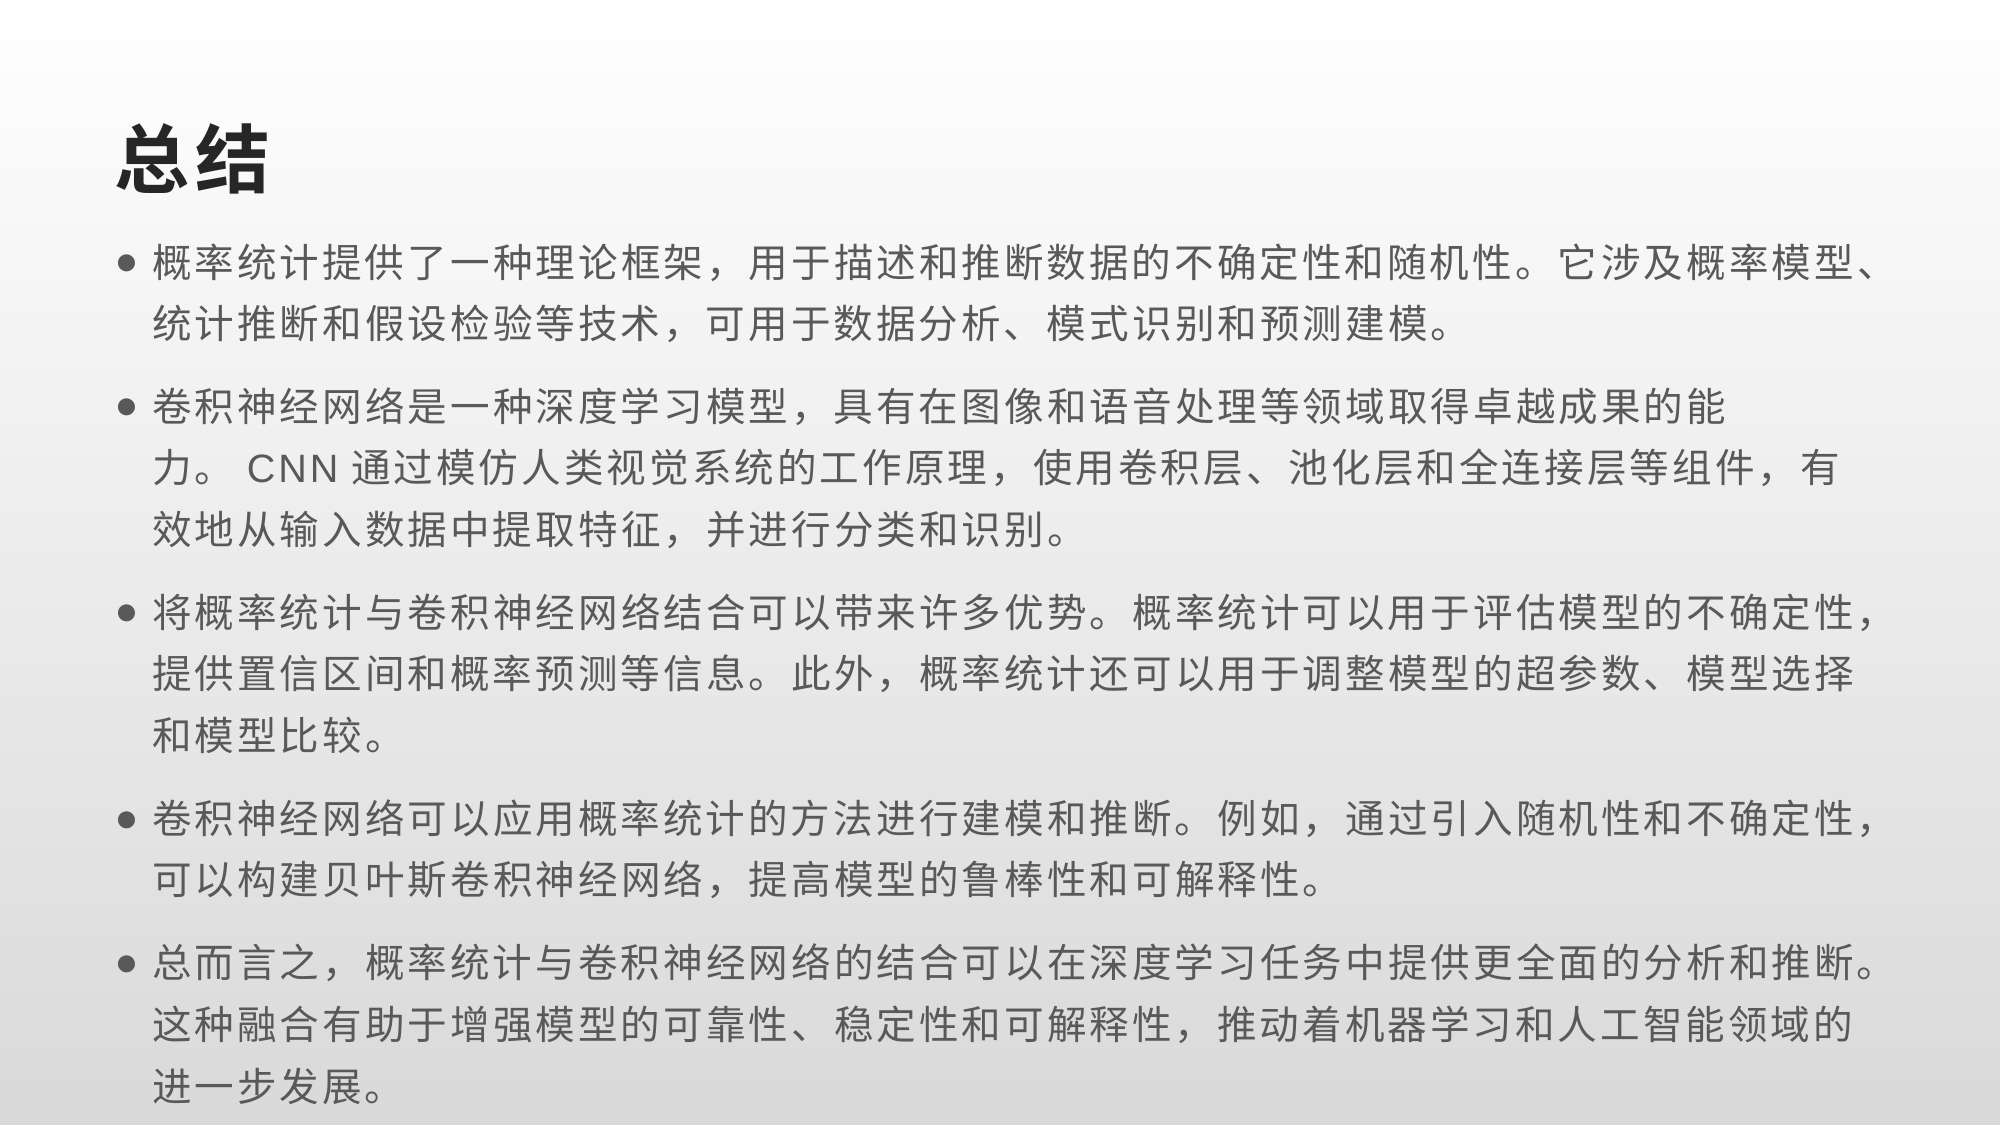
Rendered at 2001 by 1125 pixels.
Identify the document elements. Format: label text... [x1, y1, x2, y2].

list 概率统计提供了一种理论框架，用于描述和推断数据的不确定性和随机性。它涉及概率模型、统计推断和假设检验等技术，可用于数据分析、模式识别和预测建模。 卷积神经网络是一种深度学习模型，具有在图像和语音处理等领域取得卓越成果的能力。CNN通过模仿人类视觉系统的工作原理，使用卷积层、池化层和全连接层等组件，有效地从输入数据中提取特征，并进行分类和识别。 将概率统计与卷积神经网络结合可以带来许多优势。概率统计可以用于评估模型的不确定性，提供置信区间和概率预测等信息。此外，概率统计还可以用于调整模型的超参数、模型选择和模型比较。 卷积神经网络可以应用概率统计的方法进行建模和推断。例如，通过引入随机性和不确定性，可以构建贝叶斯卷积神经网络，提高模型的鲁棒性和可解释性。 总而言之，概率统计与卷积神经网络的结合可以在深度学习任务中提供更全面的分析和推断。这种融合有助于增强模型的可靠性、稳定性和可解释性，推动着机器学习和人工智能领域的进一步发展。 [99, 215, 1900, 997]
title 总结 [99, 99, 1900, 215]
